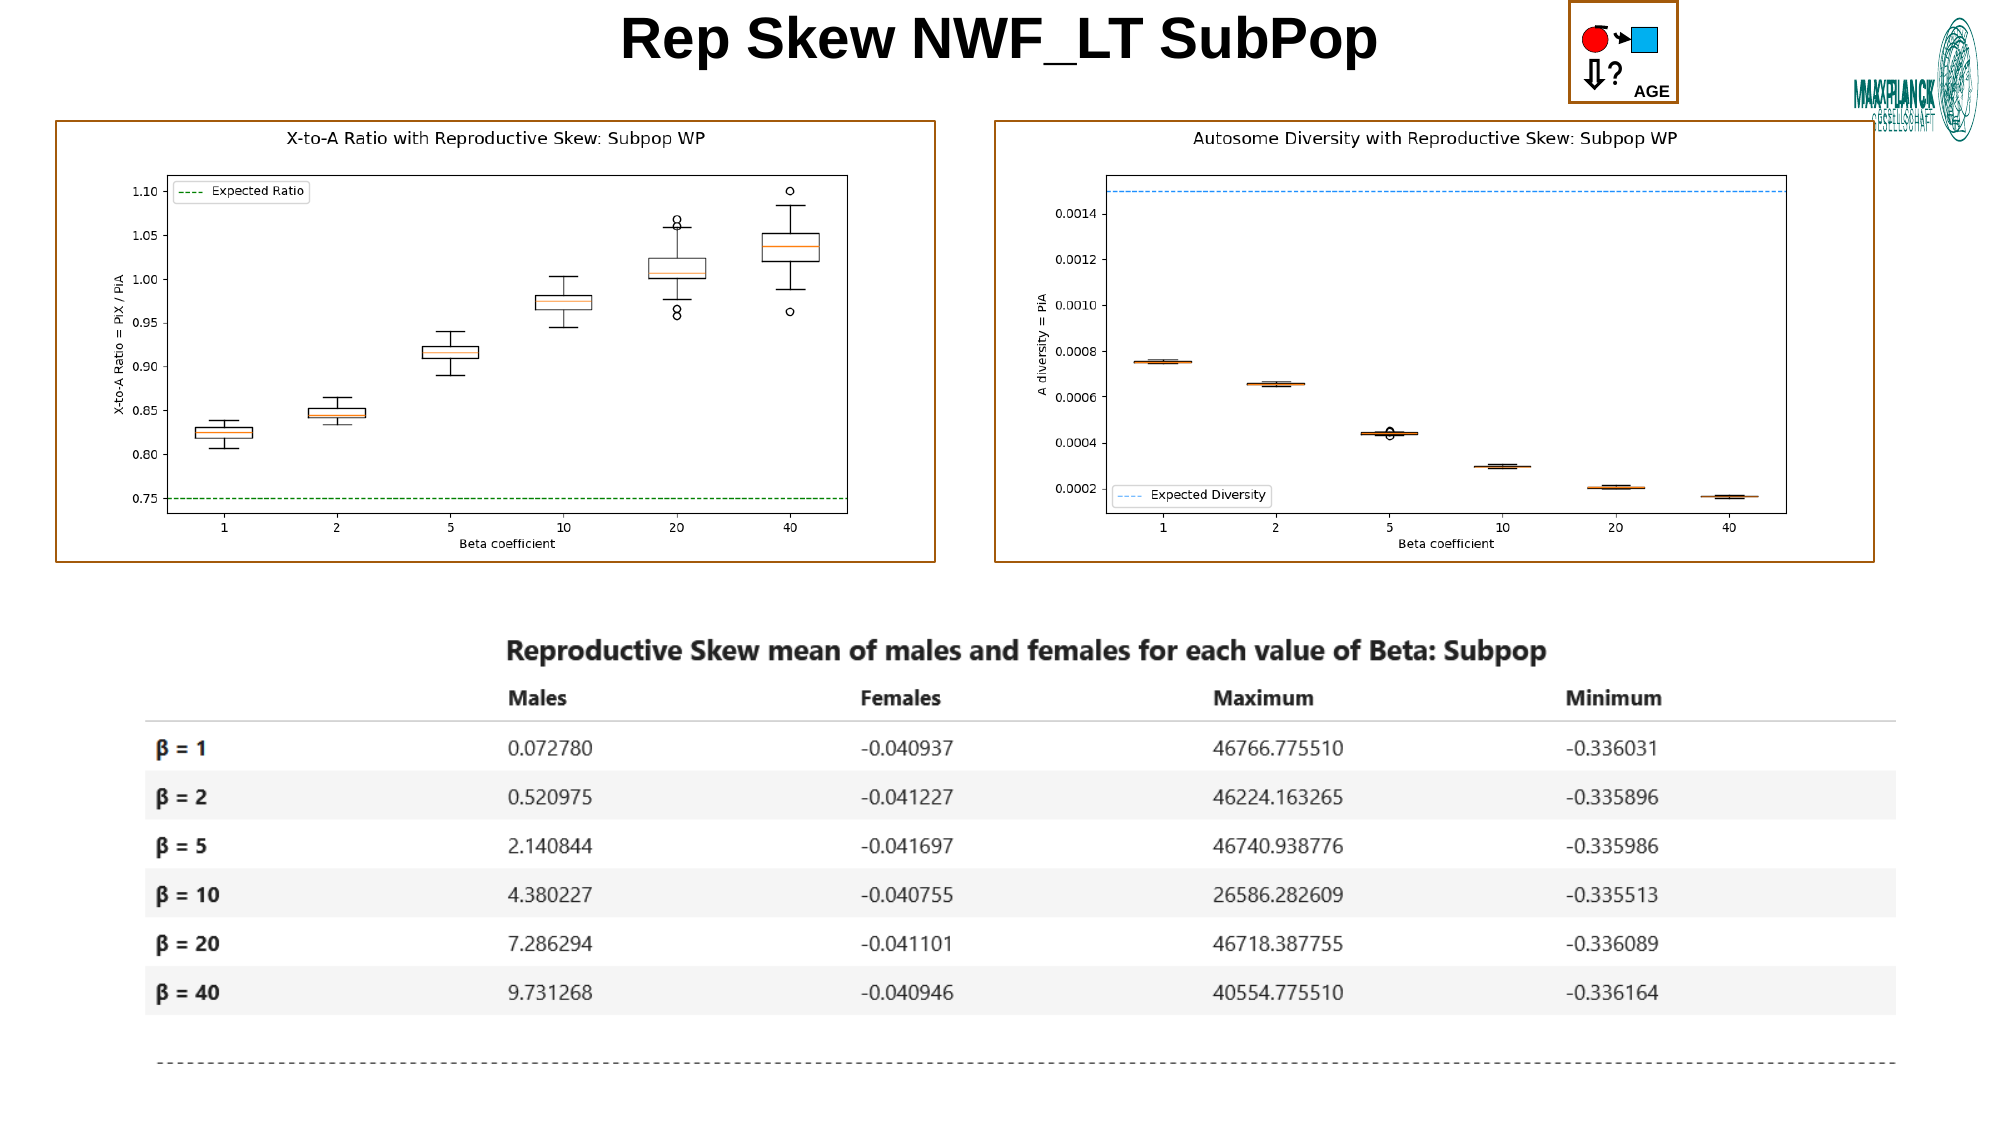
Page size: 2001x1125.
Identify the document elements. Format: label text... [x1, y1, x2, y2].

picture [57, 122, 934, 561]
text_box Rep Skew NWF_LT SubPop [0, 0, 1568, 71]
text_box Rep Skew NWF_LT SubPop [1679, 0, 2000, 71]
picture [104, 599, 1896, 1089]
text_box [1569, 1, 1678, 103]
picture [996, 122, 1873, 561]
